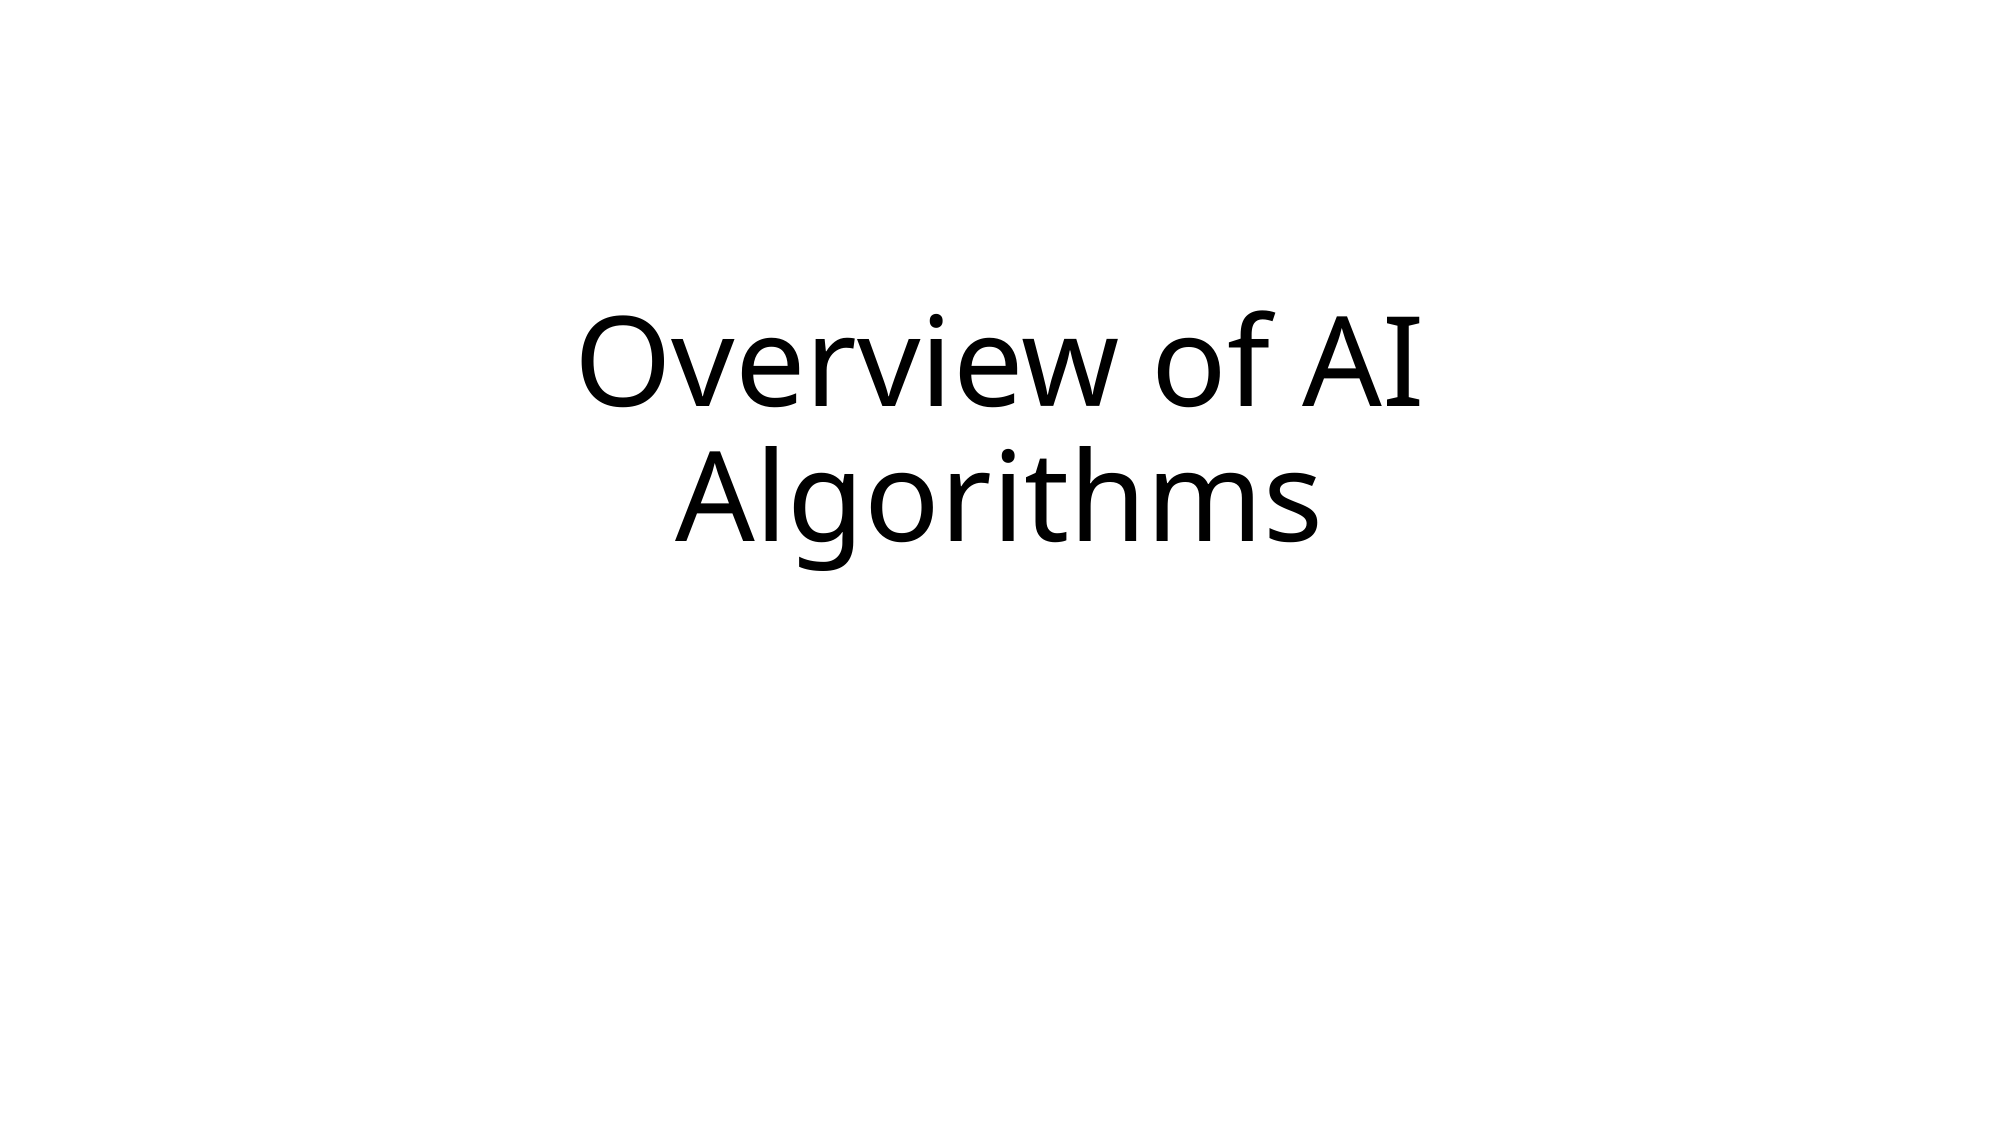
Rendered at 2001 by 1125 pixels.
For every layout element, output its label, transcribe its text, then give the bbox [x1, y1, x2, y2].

title Overview of AI Algorithms [249, 184, 1750, 576]
